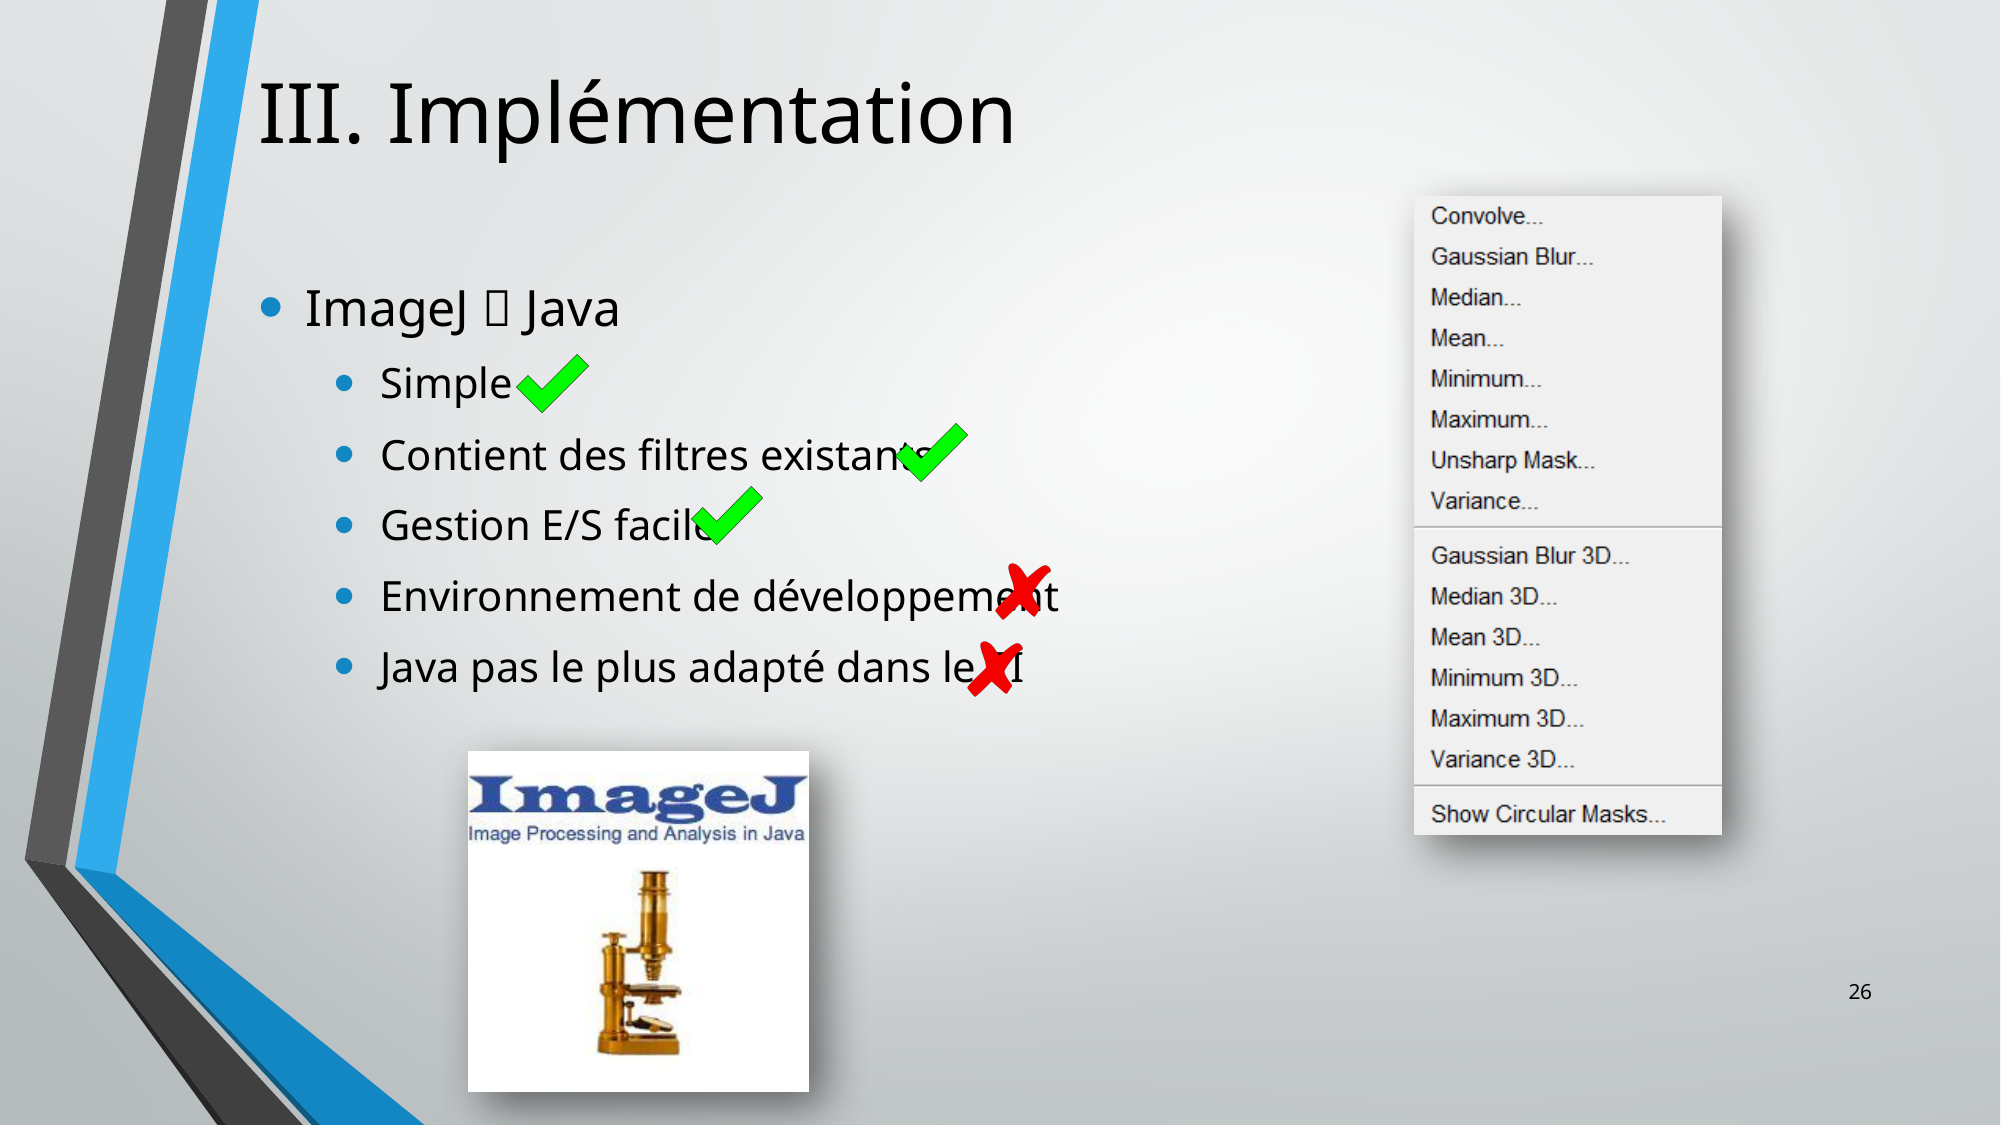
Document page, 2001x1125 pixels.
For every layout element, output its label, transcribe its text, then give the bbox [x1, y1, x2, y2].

picture [468, 751, 809, 1092]
picture [690, 486, 764, 545]
picture [967, 641, 1024, 698]
title III. Implémentation [243, 51, 1887, 268]
picture [516, 354, 589, 413]
picture [994, 563, 1051, 620]
picture [895, 423, 968, 482]
slide_number 26 [1796, 962, 1887, 1023]
list ImageJ  Java Simple Contient des filtres existants Gestion E/S facile Environnement de développement Java pas le plus adapté dans le TI [243, 268, 1979, 1023]
picture [1414, 196, 1722, 835]
